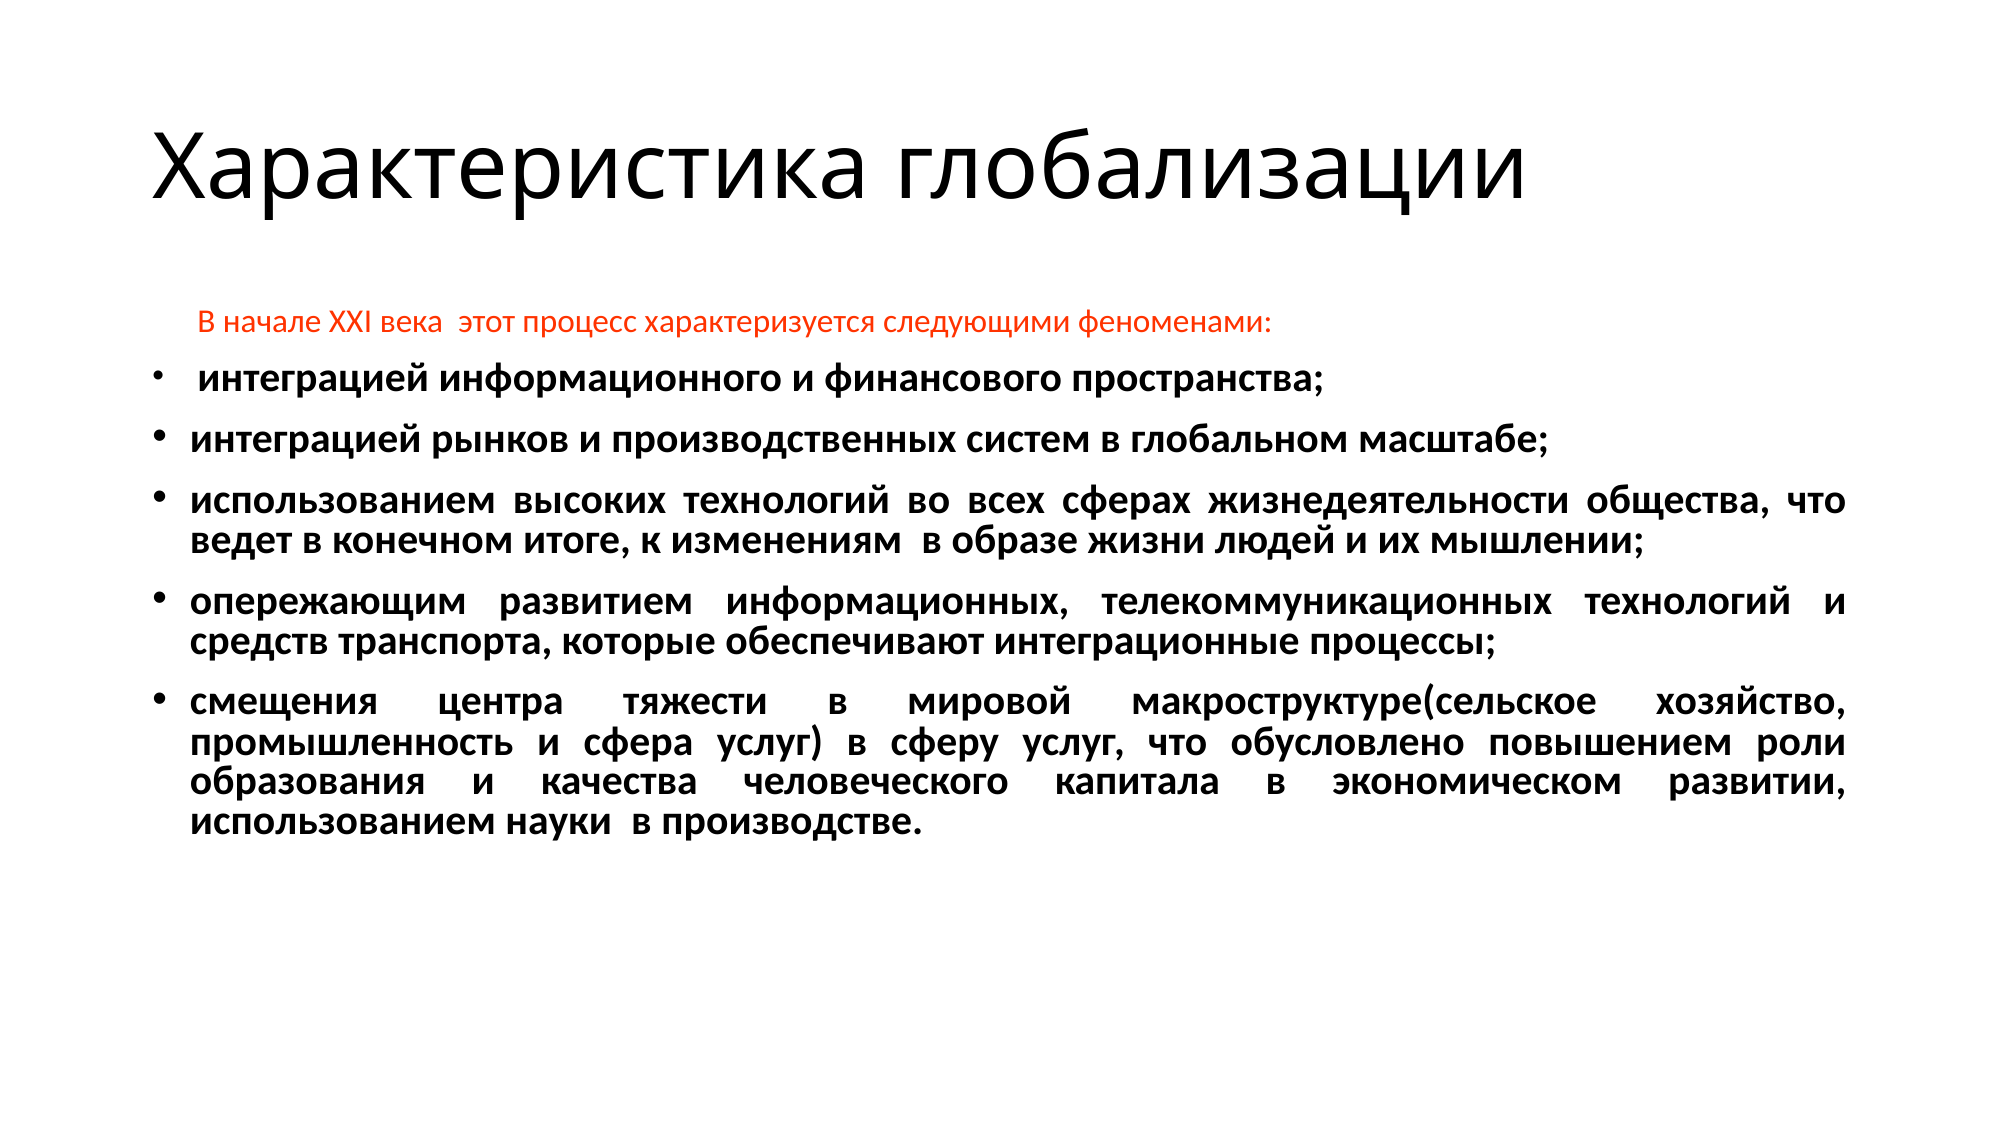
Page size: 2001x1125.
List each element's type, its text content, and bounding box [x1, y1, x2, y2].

list В начале ХХI века этот процесс характеризуется следующими феноменами: интеграцией информационного и финансового пространства; интеграцией рынков и производственных систем в глобальном масштабе; использованием высоких технологий во всех сферах жизнедеятельности общества, что ведет в конечном итоге, к изменениям в образе жизни людей и их мышлении; опережающим развитием информационных, телекоммуникационных технологий и средств транспорта, которые обеспечивают интеграционные процессы; смещения центра тяжести в мировой макроструктуре(сельское хозяйство, промышленность и сфера услуг) в сферу услуг, что обусловлено повышением роли образования и качества человеческого капитала в экономическом развитии, использованием науки в производстве. [137, 299, 1863, 1014]
title Характеристика глобализации [137, 59, 1863, 278]
